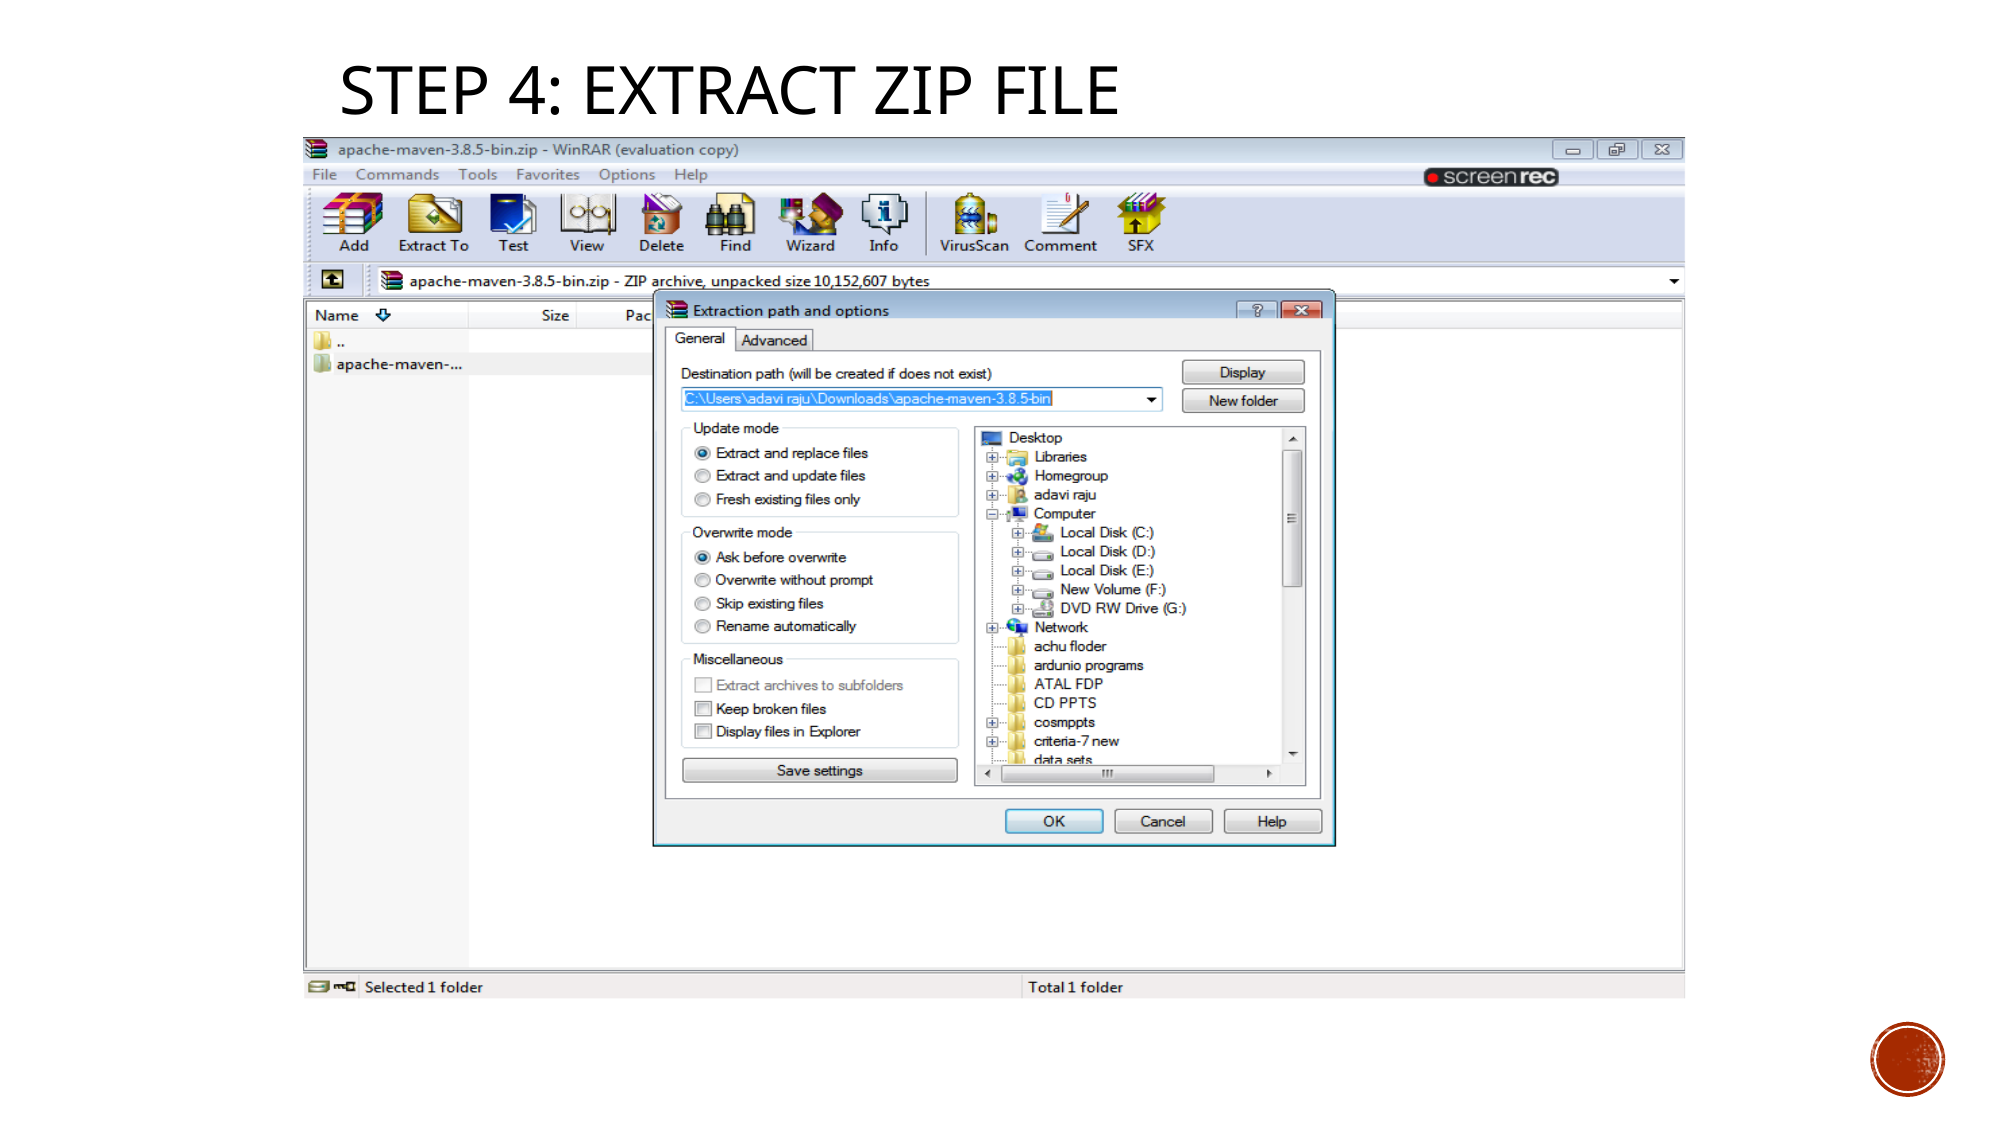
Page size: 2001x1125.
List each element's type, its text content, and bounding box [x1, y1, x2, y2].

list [305, 139, 1683, 996]
title Step 4: extract zip file [324, 0, 1675, 136]
